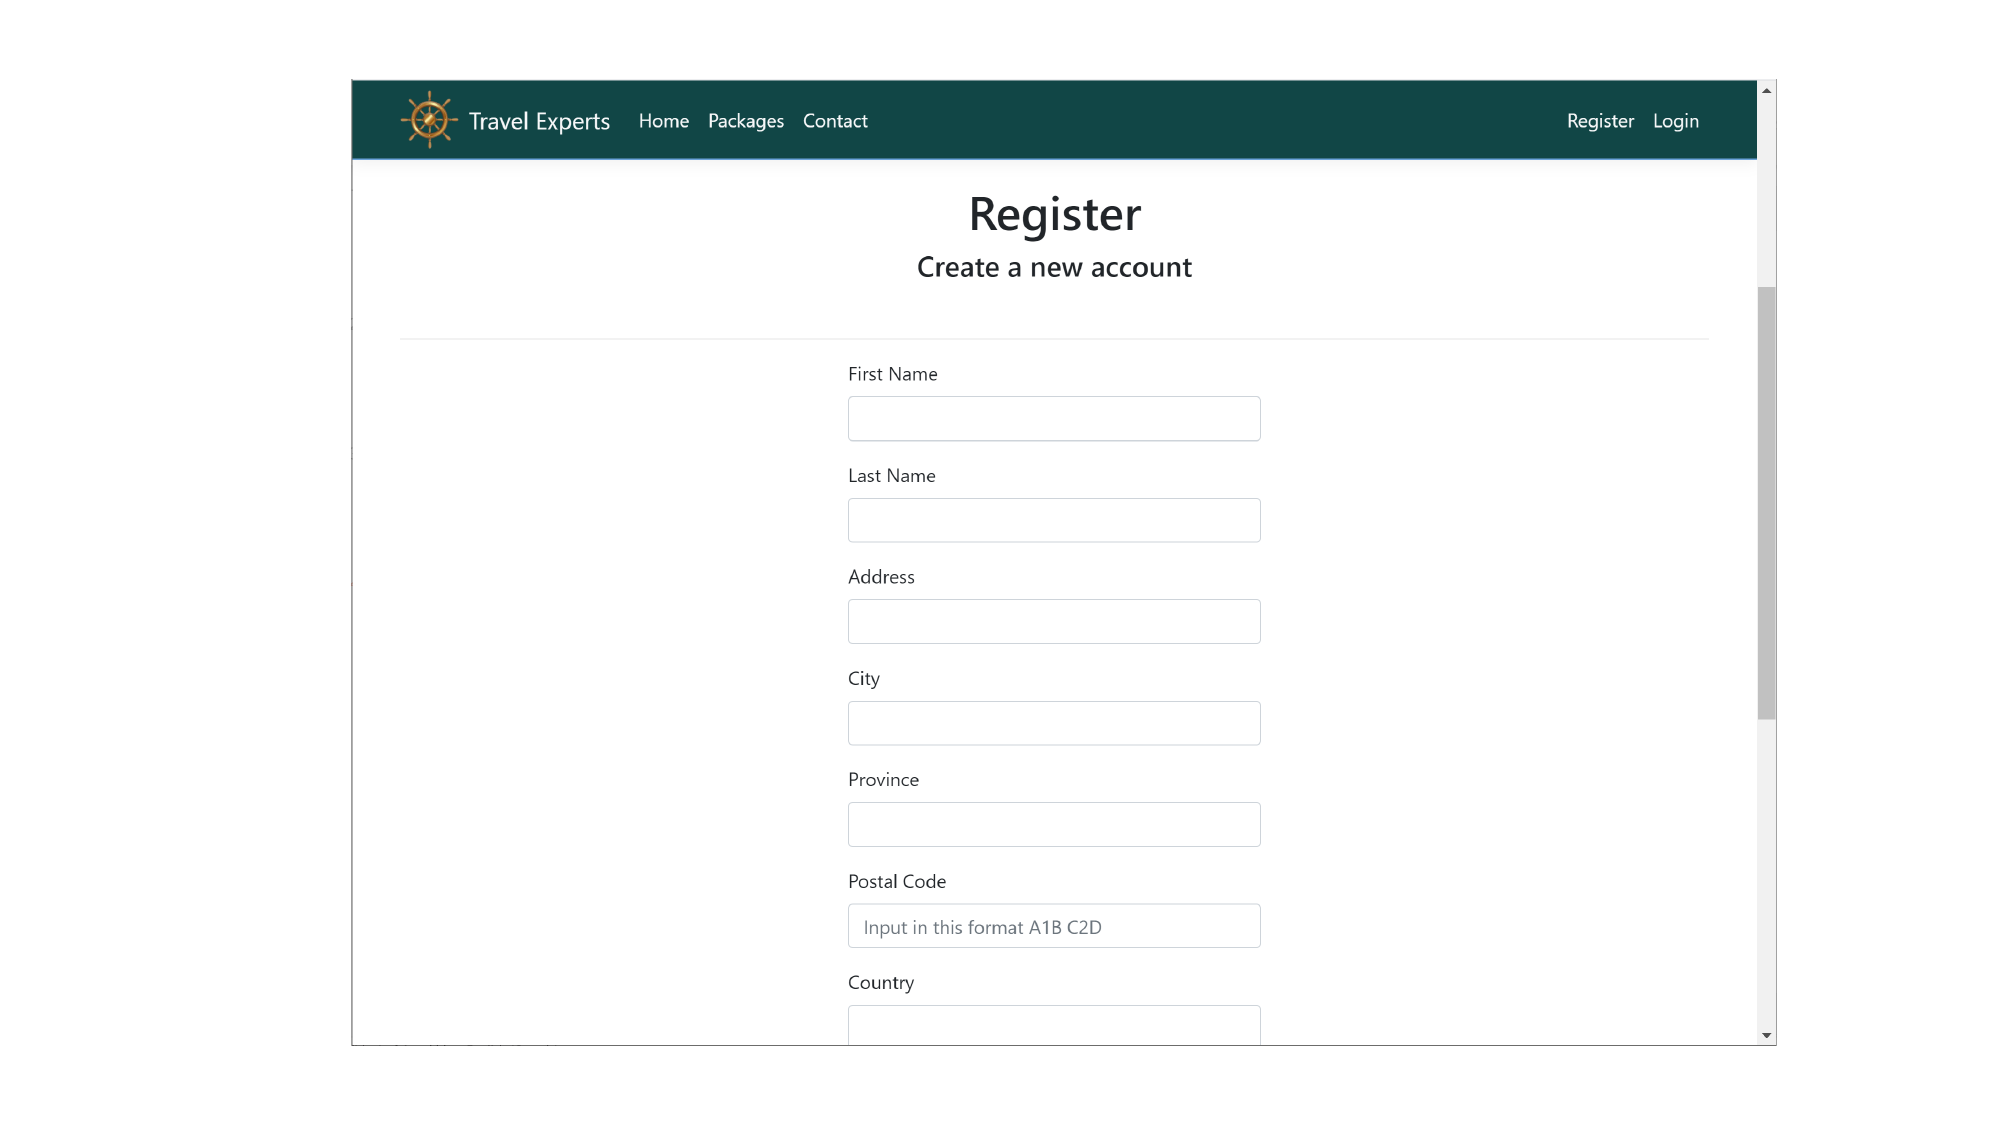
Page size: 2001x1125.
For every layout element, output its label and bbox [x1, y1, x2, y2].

picture [351, 79, 1777, 1046]
